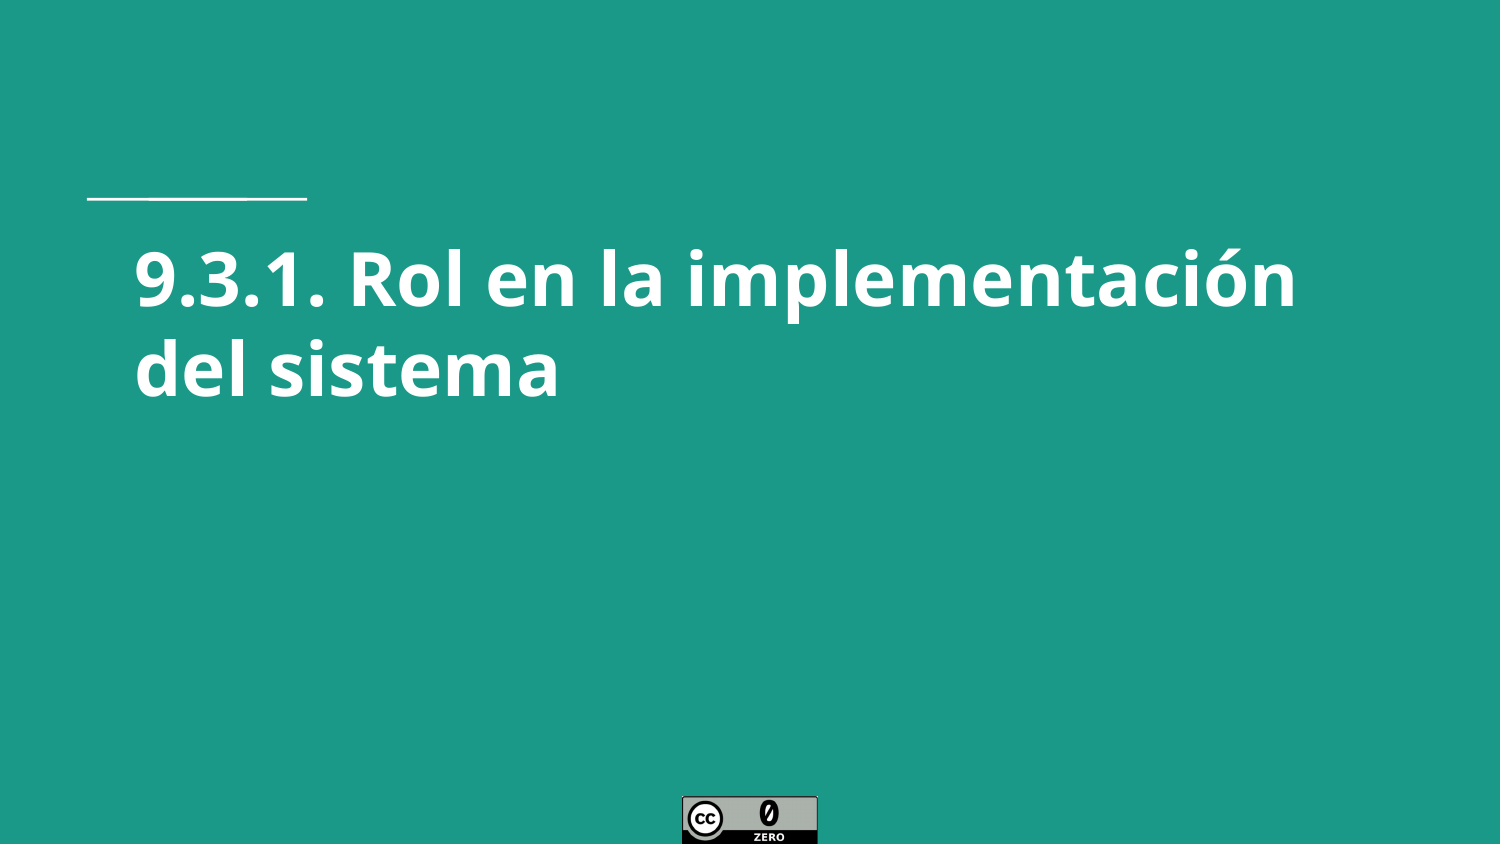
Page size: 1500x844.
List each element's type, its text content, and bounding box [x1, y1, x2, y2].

picture [682, 795, 818, 844]
title 9.3.1. Rol en la implementación del sistema [119, 216, 1381, 466]
